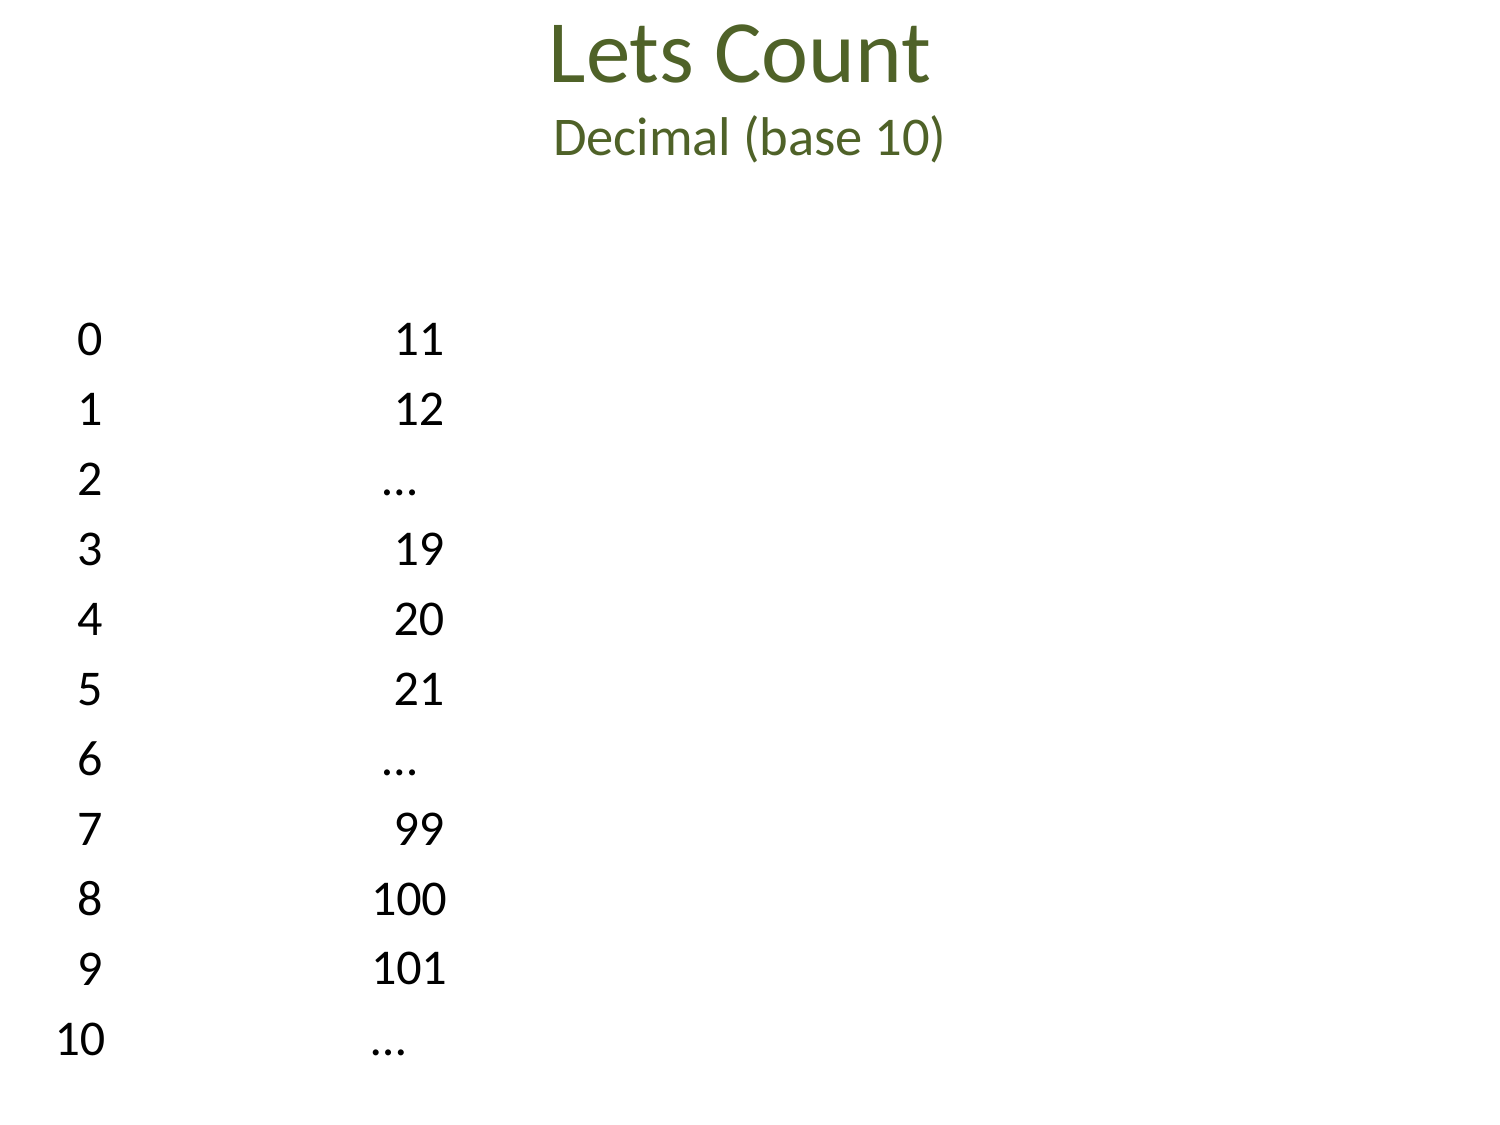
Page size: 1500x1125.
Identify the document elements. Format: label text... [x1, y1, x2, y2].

title Lets Count Decimal (base 10) [75, 0, 1425, 174]
list 0 1 2 3 4 5 6 7 8 9 10 [0, 297, 325, 1125]
text_box 11 12 … 19 20 21 … 99 100 101 … [281, 297, 732, 1073]
